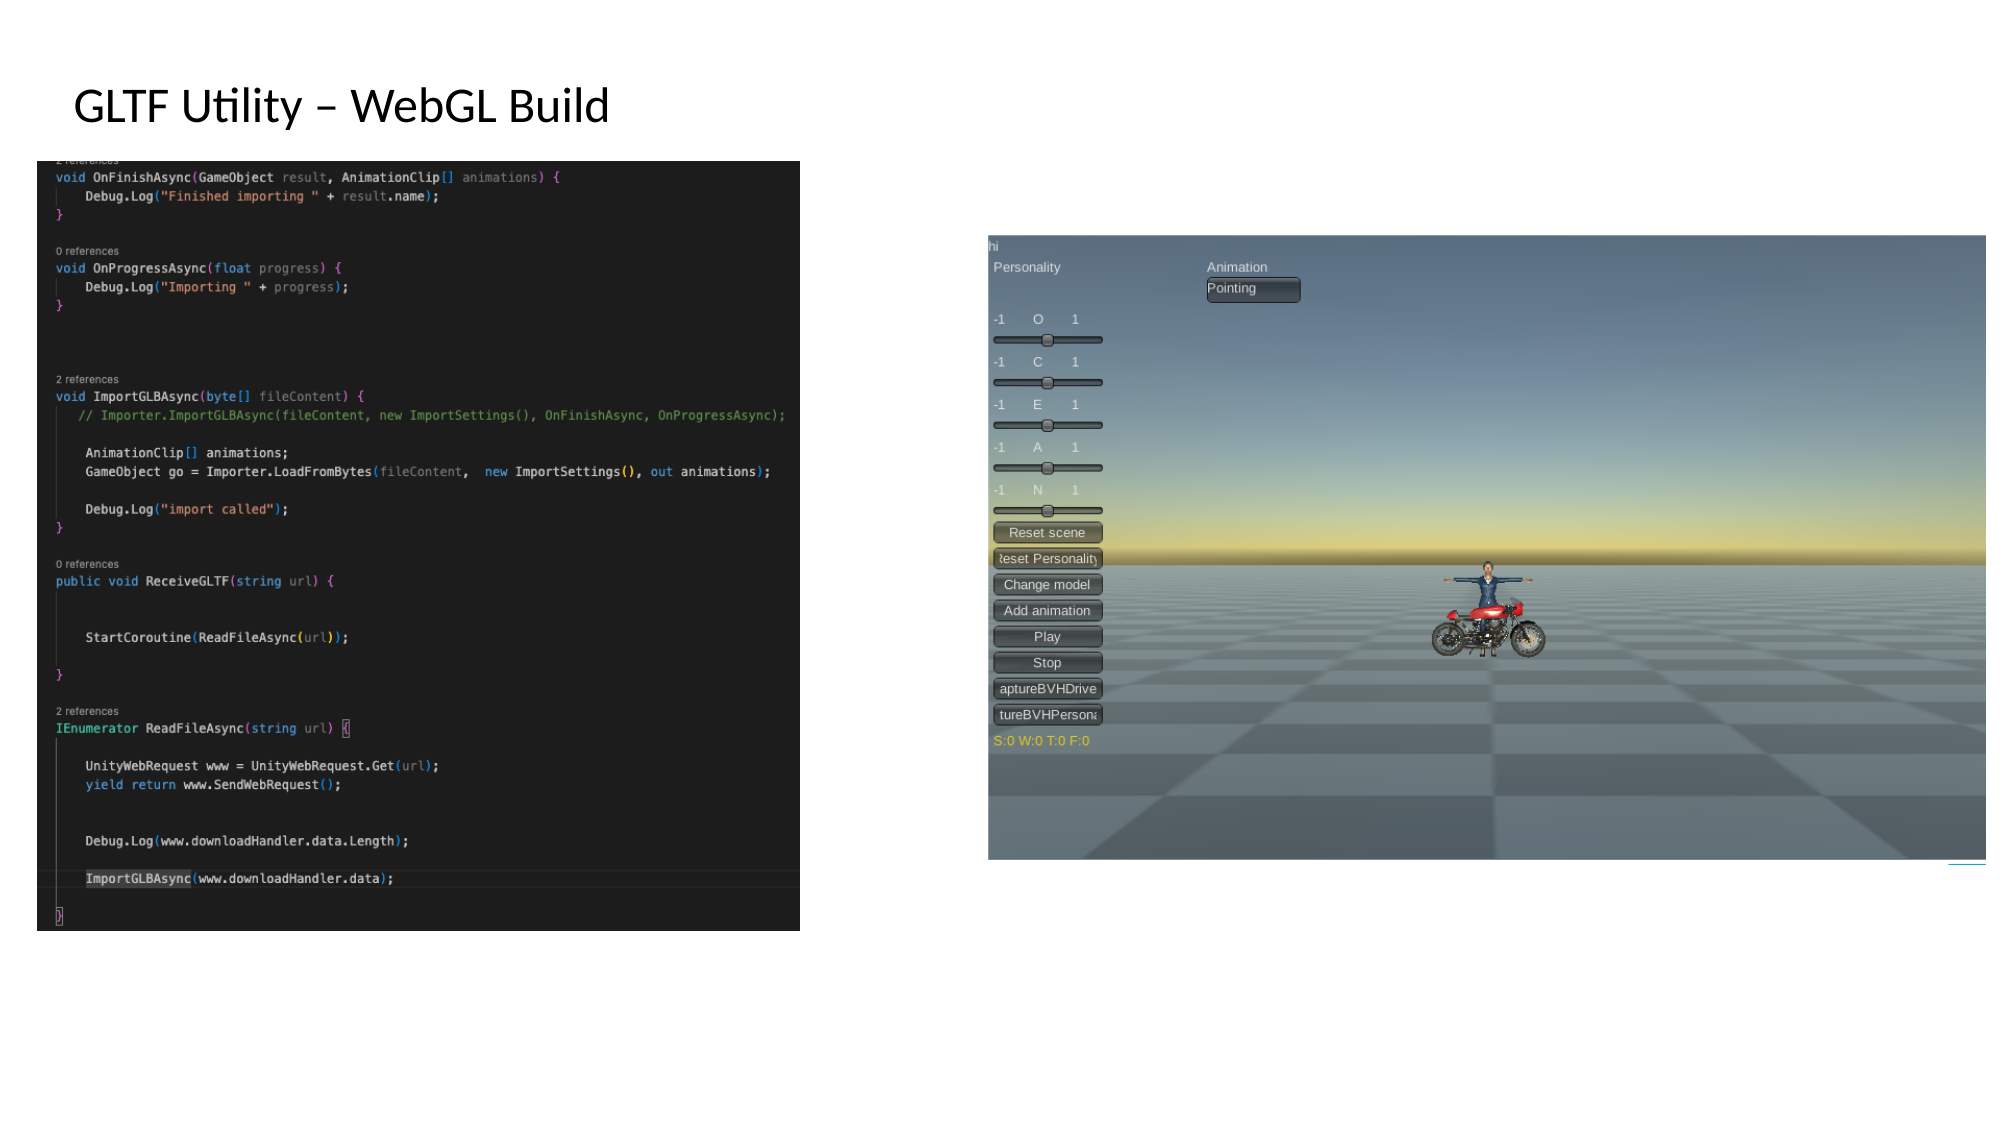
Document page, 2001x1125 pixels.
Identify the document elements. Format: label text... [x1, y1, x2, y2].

picture [37, 161, 800, 931]
text_box GLTF Utility – WebGL Build [58, 65, 800, 140]
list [981, 227, 1986, 865]
